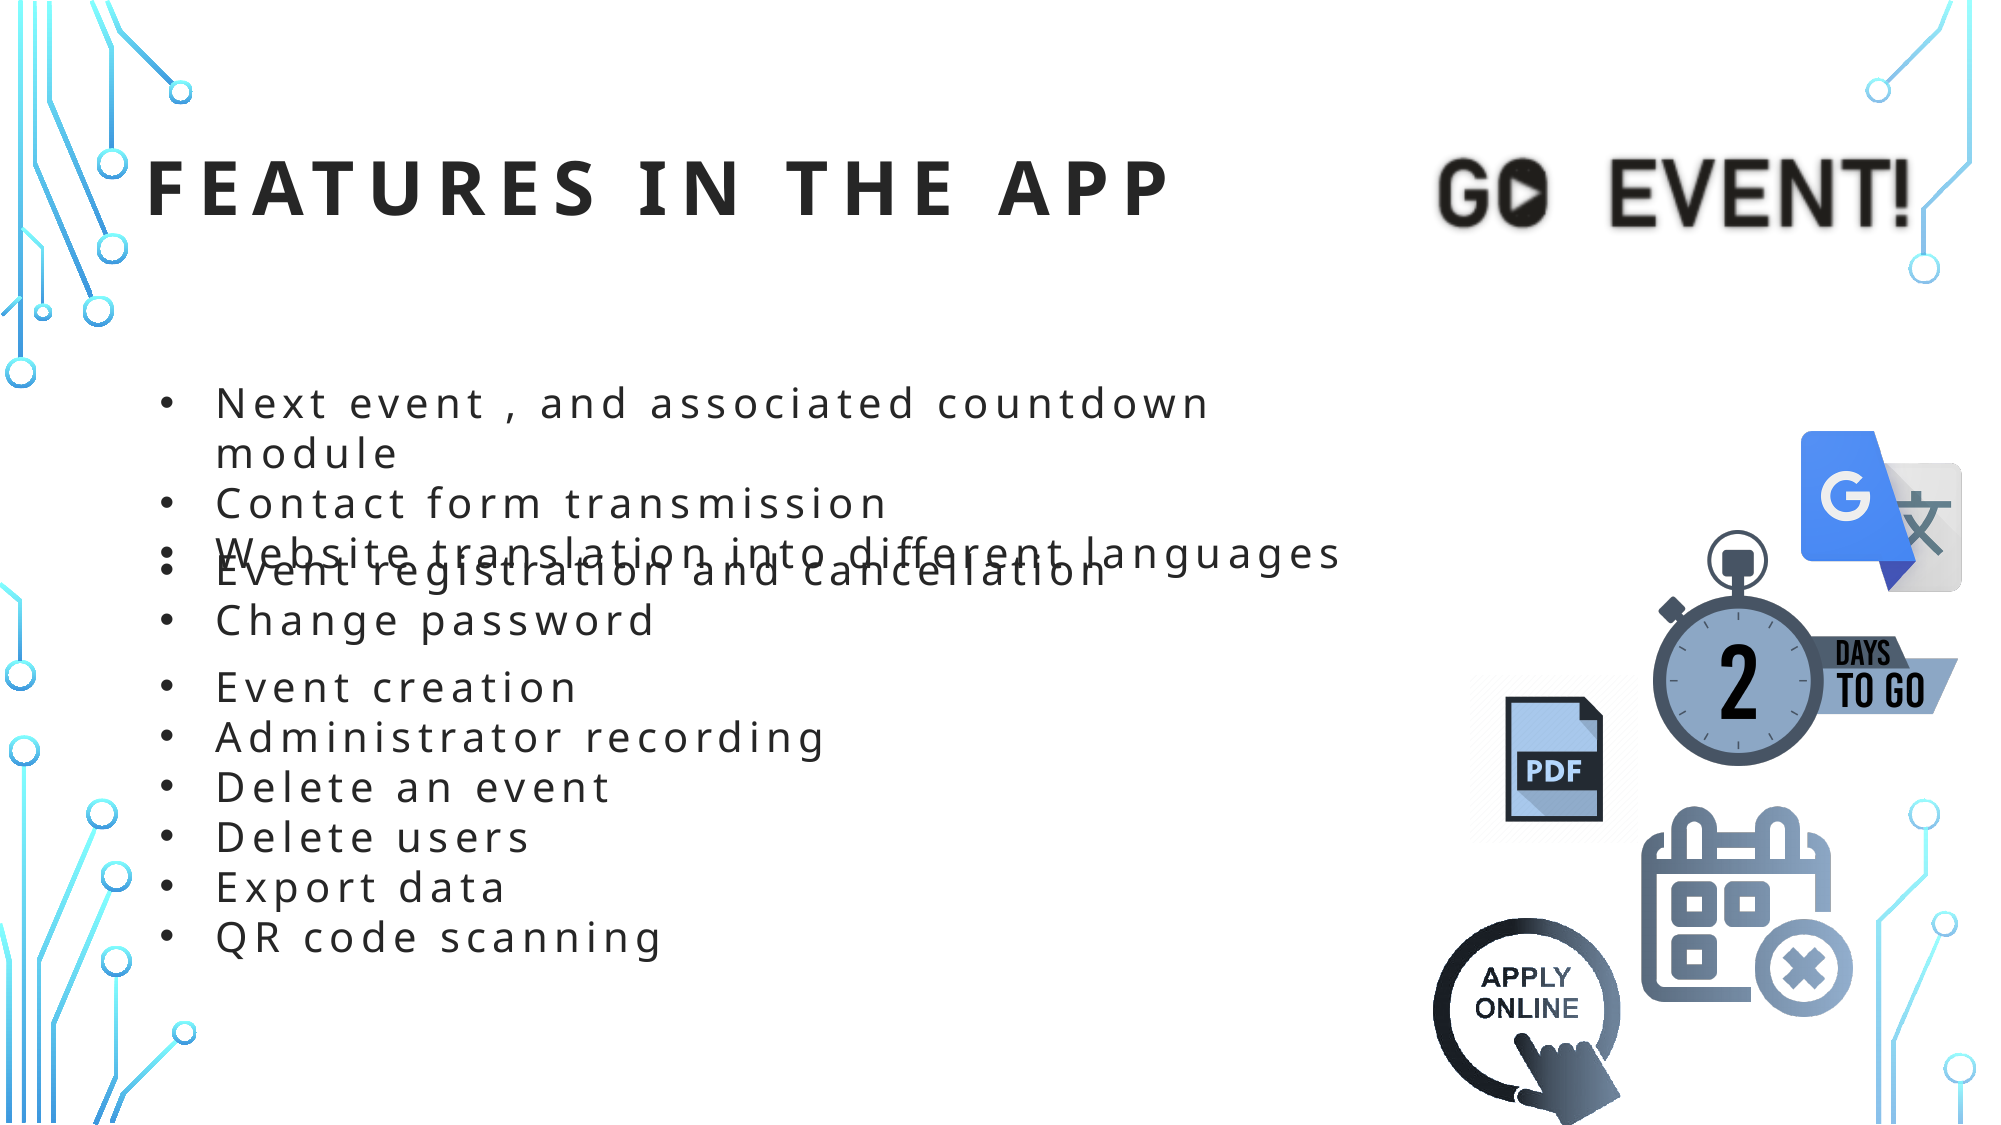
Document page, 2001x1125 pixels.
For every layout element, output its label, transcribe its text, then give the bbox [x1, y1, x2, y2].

text_box Next event , and associated countdown module Contact form transmission Website translation into different languages [144, 369, 1399, 585]
text_box FEATURES IN THE APP [129, 112, 1407, 272]
picture [1653, 427, 1965, 767]
picture [1405, 142, 1997, 242]
text_box Event registration and cancellation Change password [144, 536, 1299, 652]
text_box Event creation Administrator recording Delete an event Delete users Export data QR code scanning [144, 652, 1299, 968]
picture [1386, 674, 1868, 1125]
